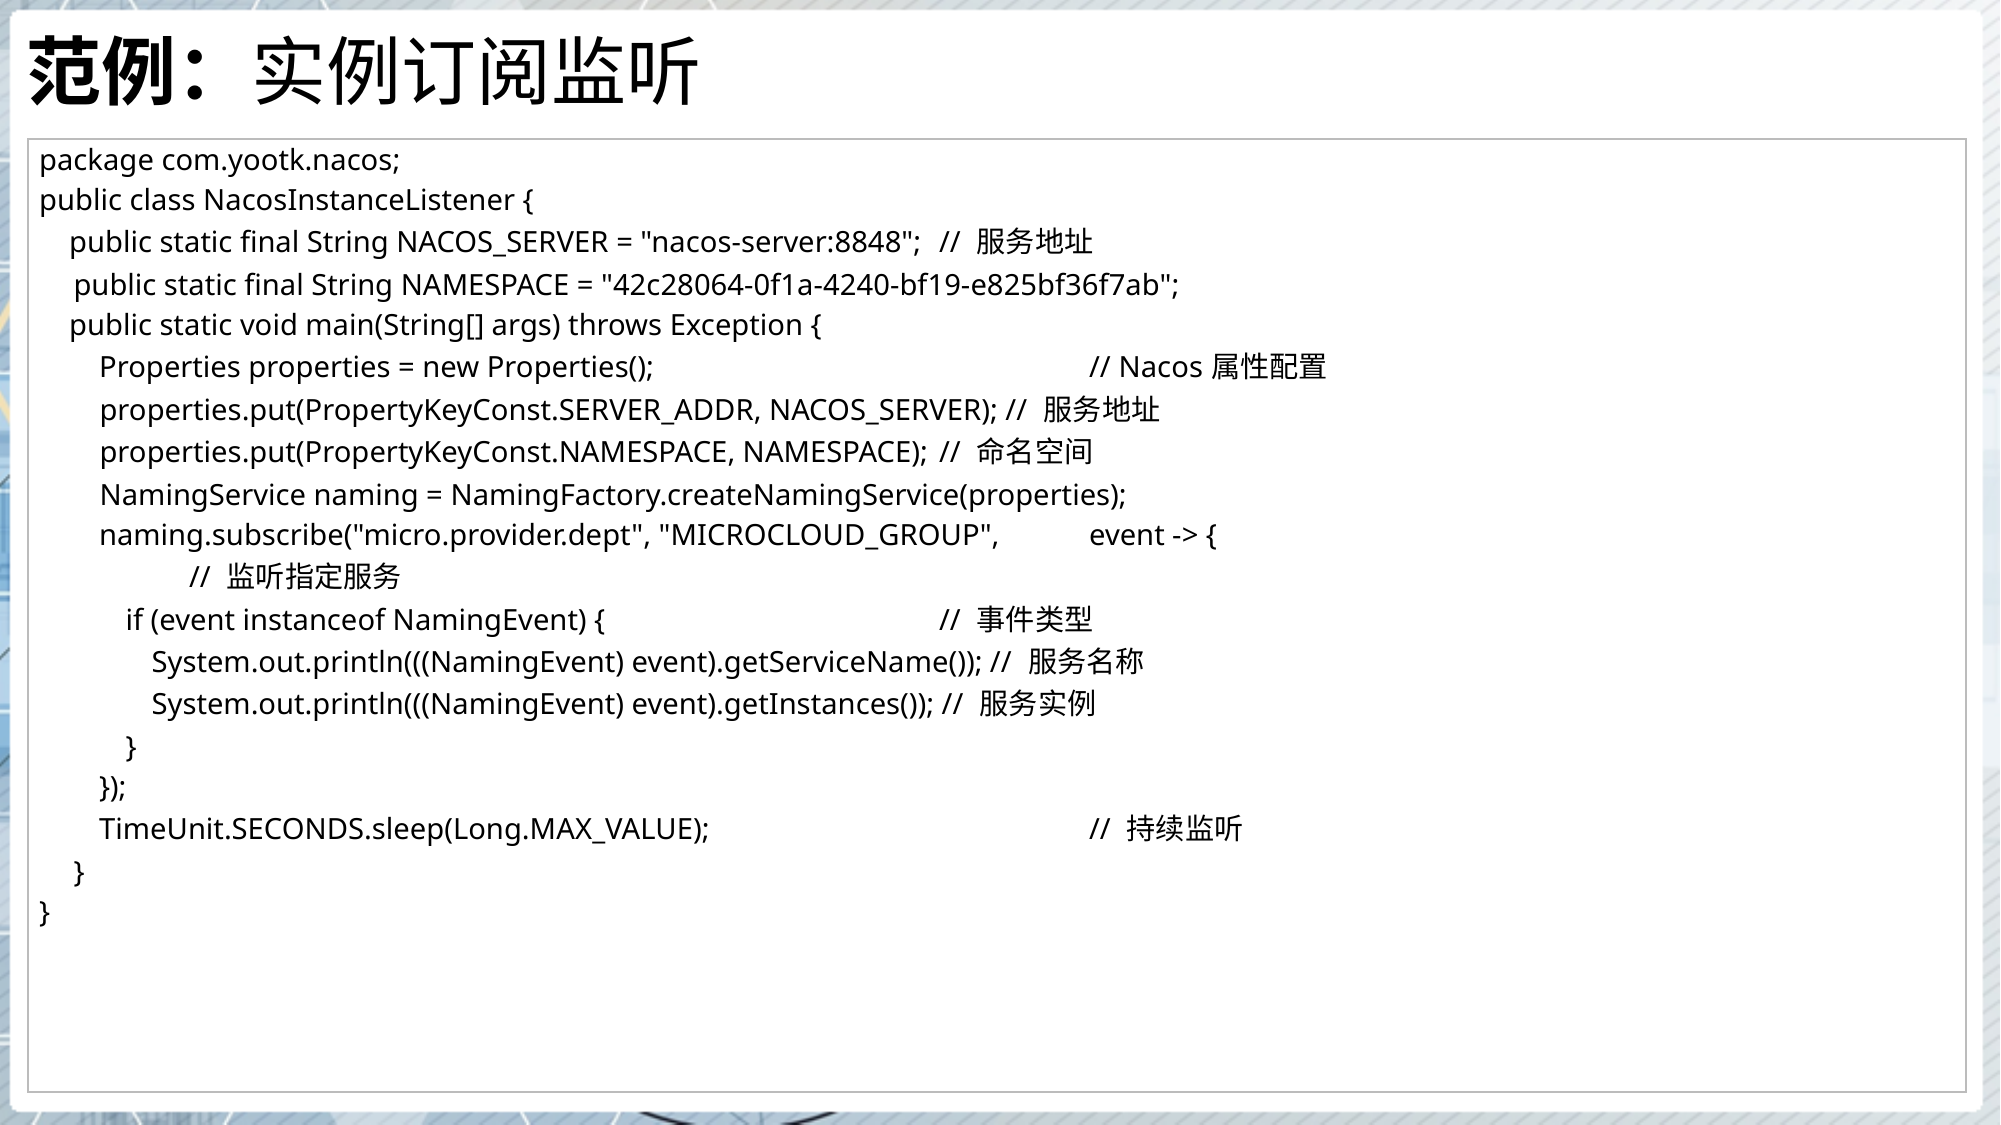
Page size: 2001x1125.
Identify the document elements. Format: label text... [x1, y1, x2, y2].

picture [0, 0, 2000, 1125]
title 范例：实例订阅监听 [11, 11, 1983, 140]
table_header package com.yootk.nacos; public class NacosInstanceListener { public static final String NACOS_SERVER = "nacos-server:8848"; // 服务地址 public static final String NAMESPACE = "42c28064-0f1a-4240-bf19-e825bf36f7ab"; public static void main(String[] args) throws Exception { Properties properties = new Properties(); // Nacos属性配置 properties.put(PropertyKeyConst.SERVER_ADDR, NACOS_SERVER); // 服务地址 properties.put(PropertyKeyConst.NAMESPACE, NAMESPACE); // 命名空间 NamingService naming = NamingFactory.createNamingService(properties); naming.subscribe("micro.provider.dept", "MICROCLOUD_GROUP", event -> { // 监听指定服务 if (event instanceof NamingEvent) { // 事件类型 System.out.println(((NamingEvent) event).getServiceName()); // 服务名称 System.out.println(((NamingEvent) event).getInstances()); // 服务实例 } }); TimeUnit.SECONDS.sleep(Long.MAX_VALUE); // 持续监听 } } [29, 140, 1965, 1091]
